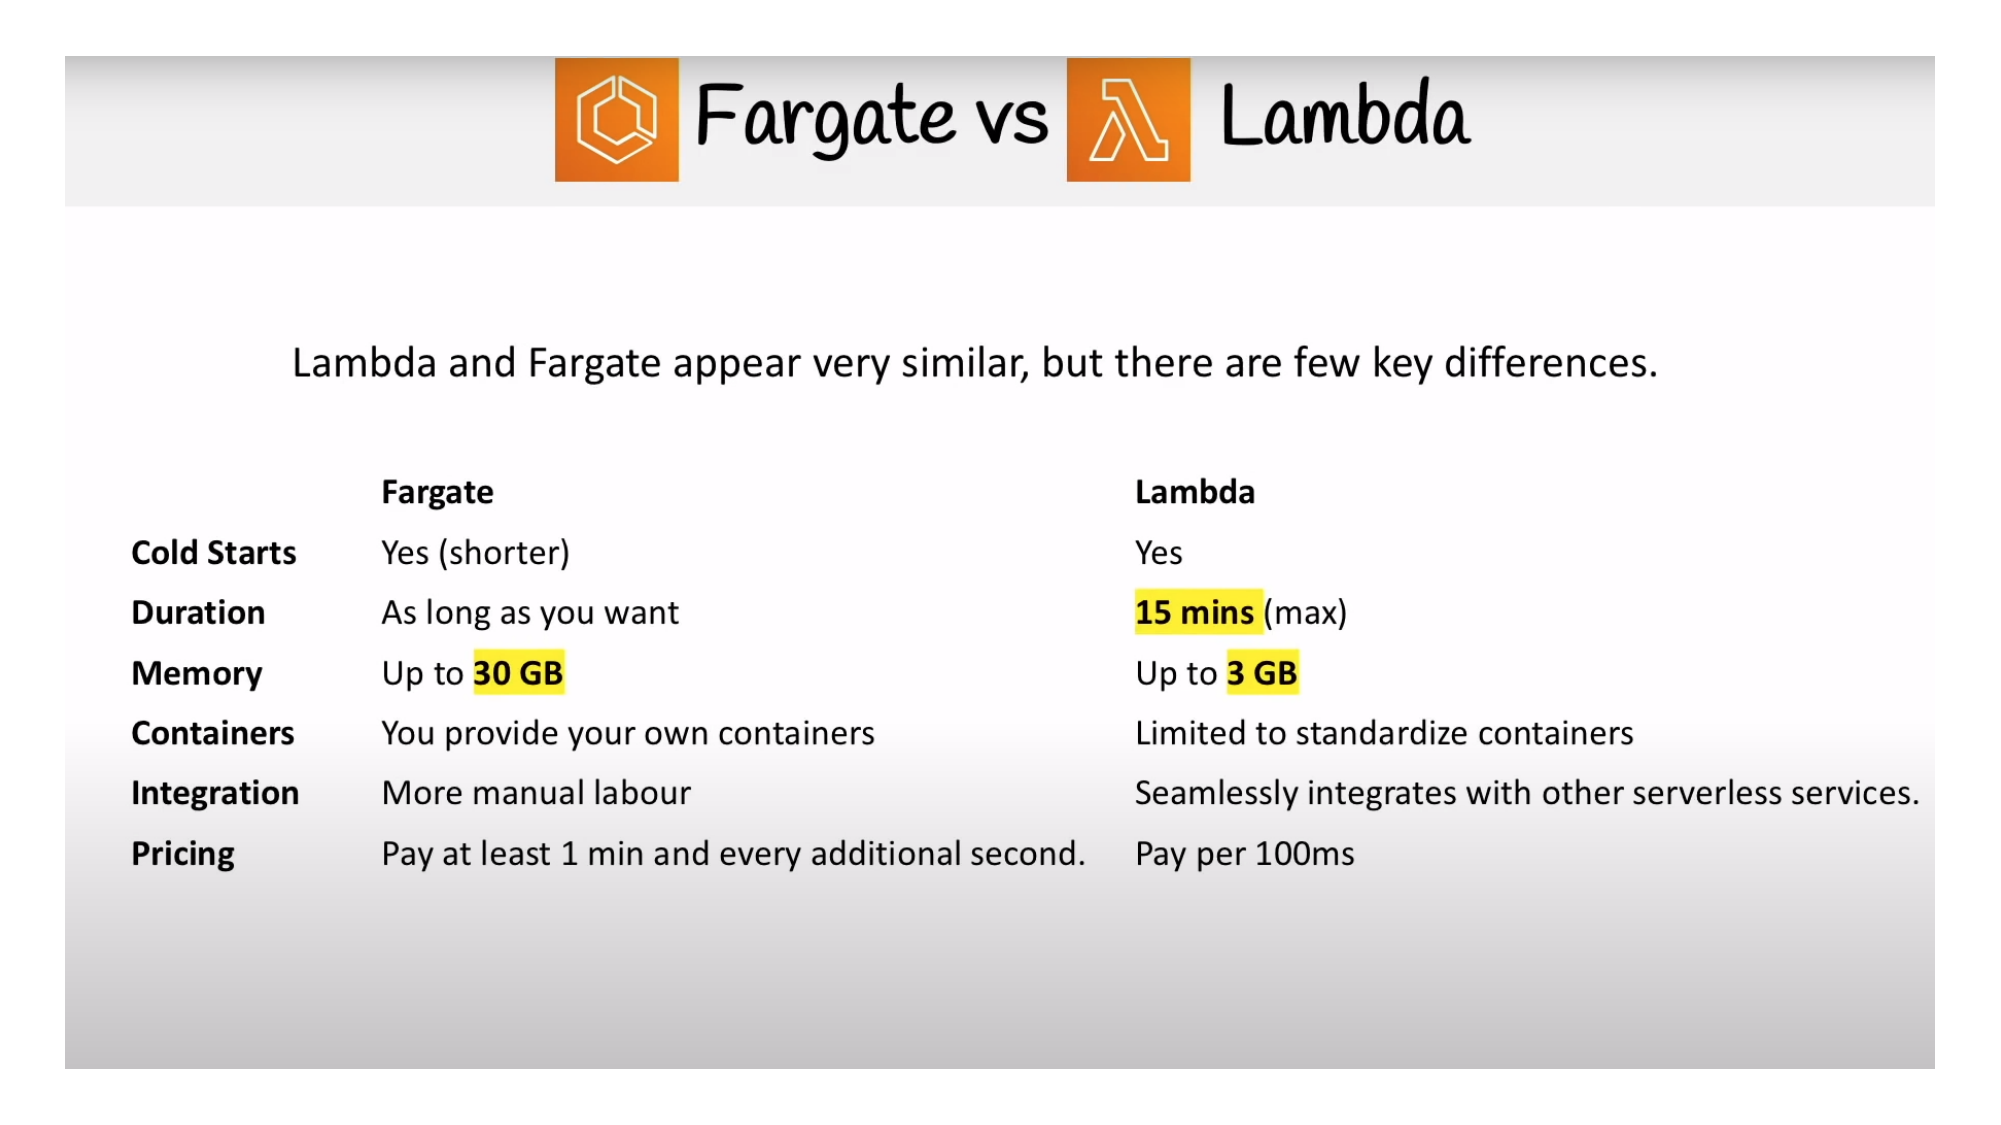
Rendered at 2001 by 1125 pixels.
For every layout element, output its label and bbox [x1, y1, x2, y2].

picture [64, 56, 1935, 1069]
